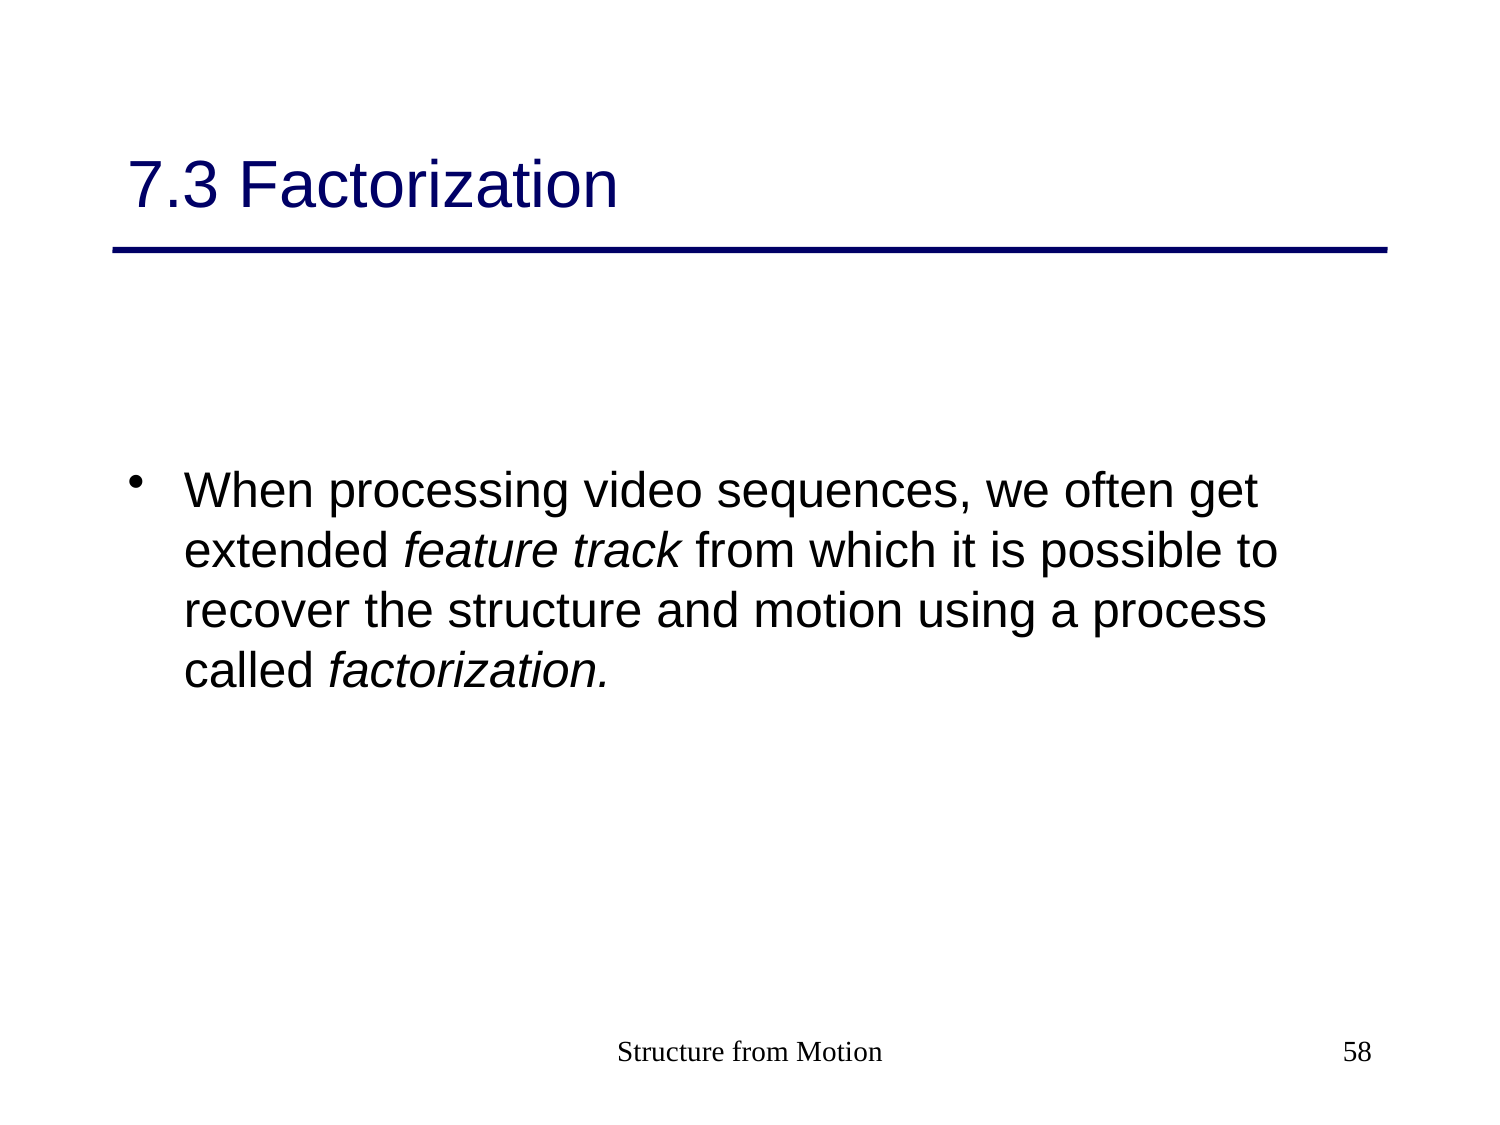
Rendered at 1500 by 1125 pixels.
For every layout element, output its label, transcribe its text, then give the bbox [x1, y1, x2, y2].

footer Structure from Motion [449, 1024, 1051, 1101]
list When processing video sequences, we often get extended feature track from which it is possible to recover the structure and motion using a process called factorization. [112, 449, 1388, 1125]
slide_number 58 [1074, 1024, 1388, 1101]
title 7.3 Factorization [112, 99, 1388, 263]
